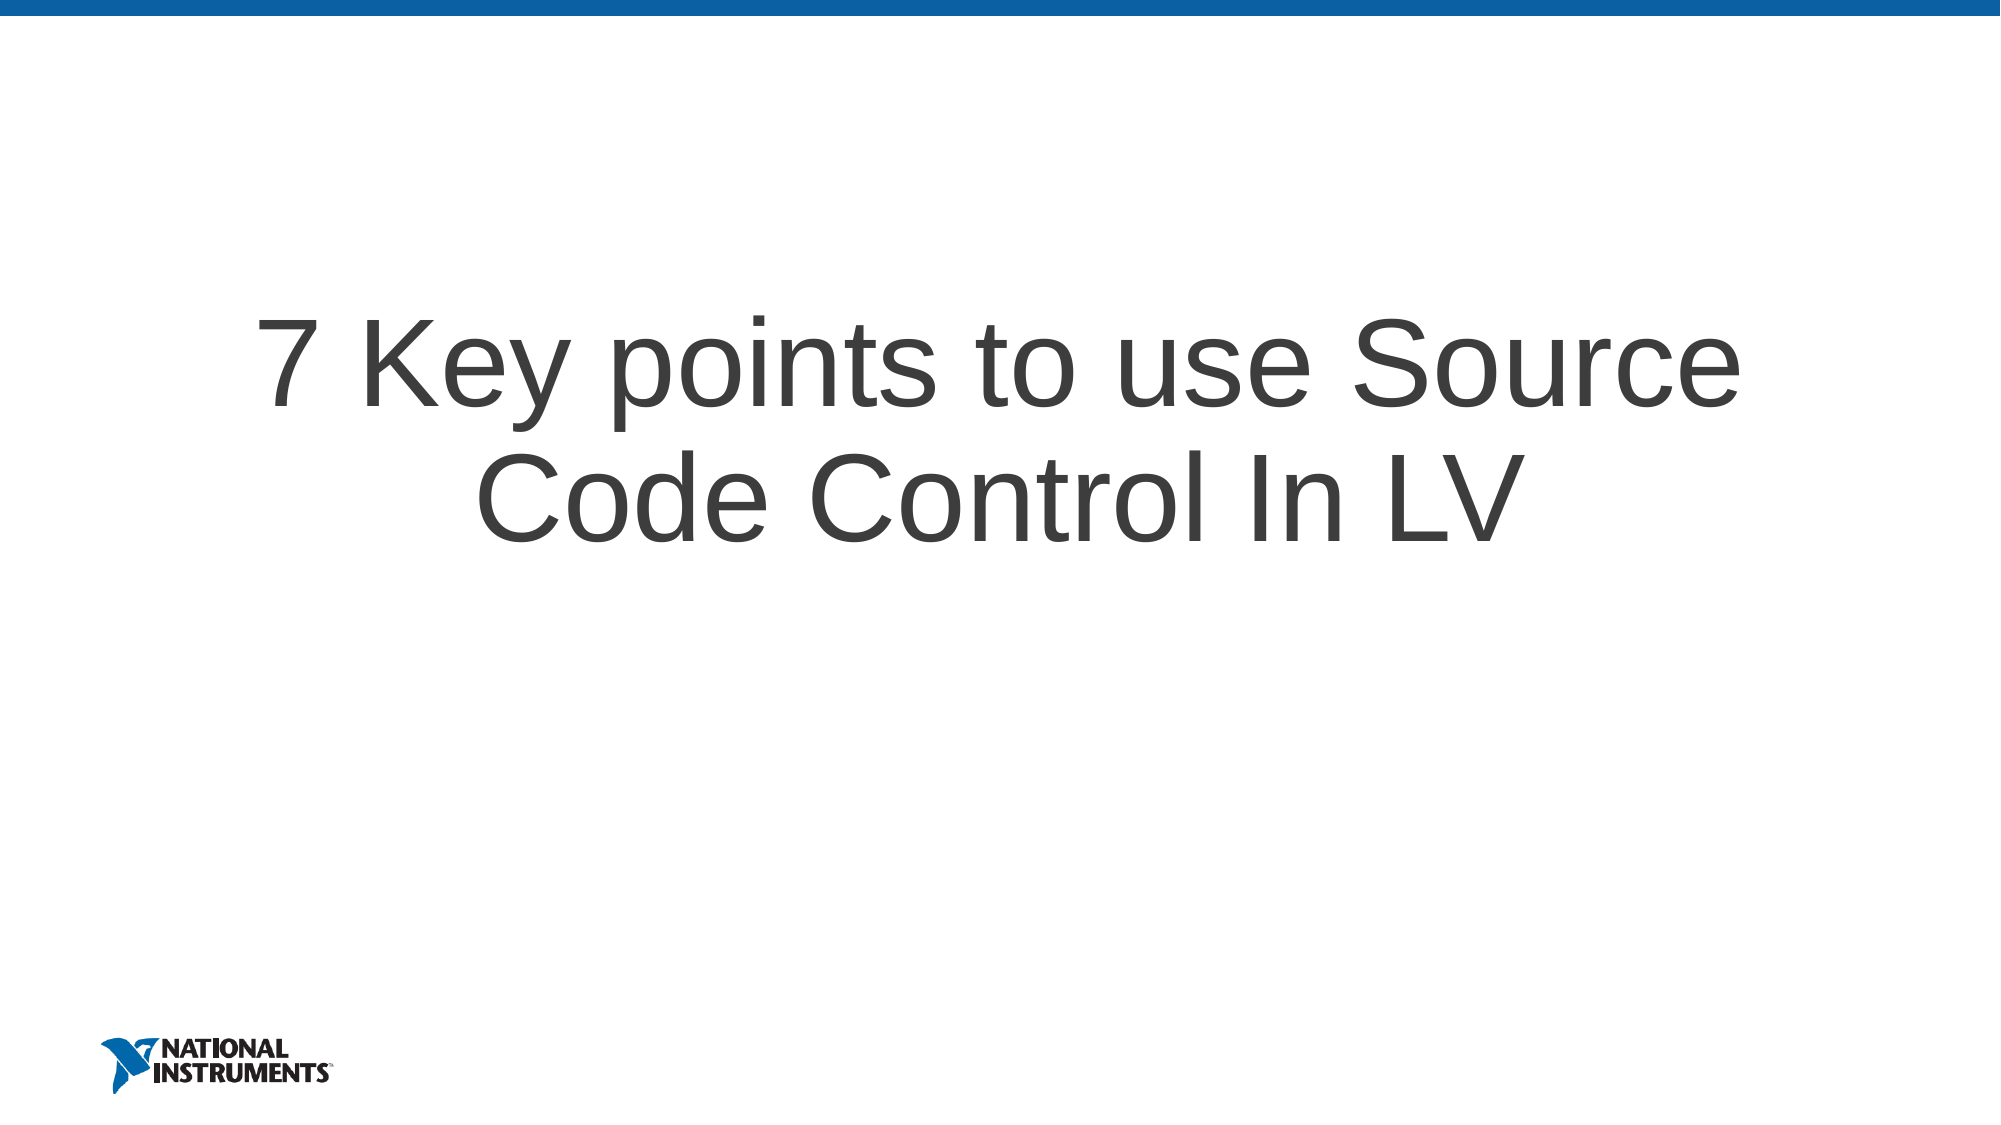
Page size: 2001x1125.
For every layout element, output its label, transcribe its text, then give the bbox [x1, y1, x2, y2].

title 7 Key points to use Source Code Control In LV [249, 184, 1750, 576]
